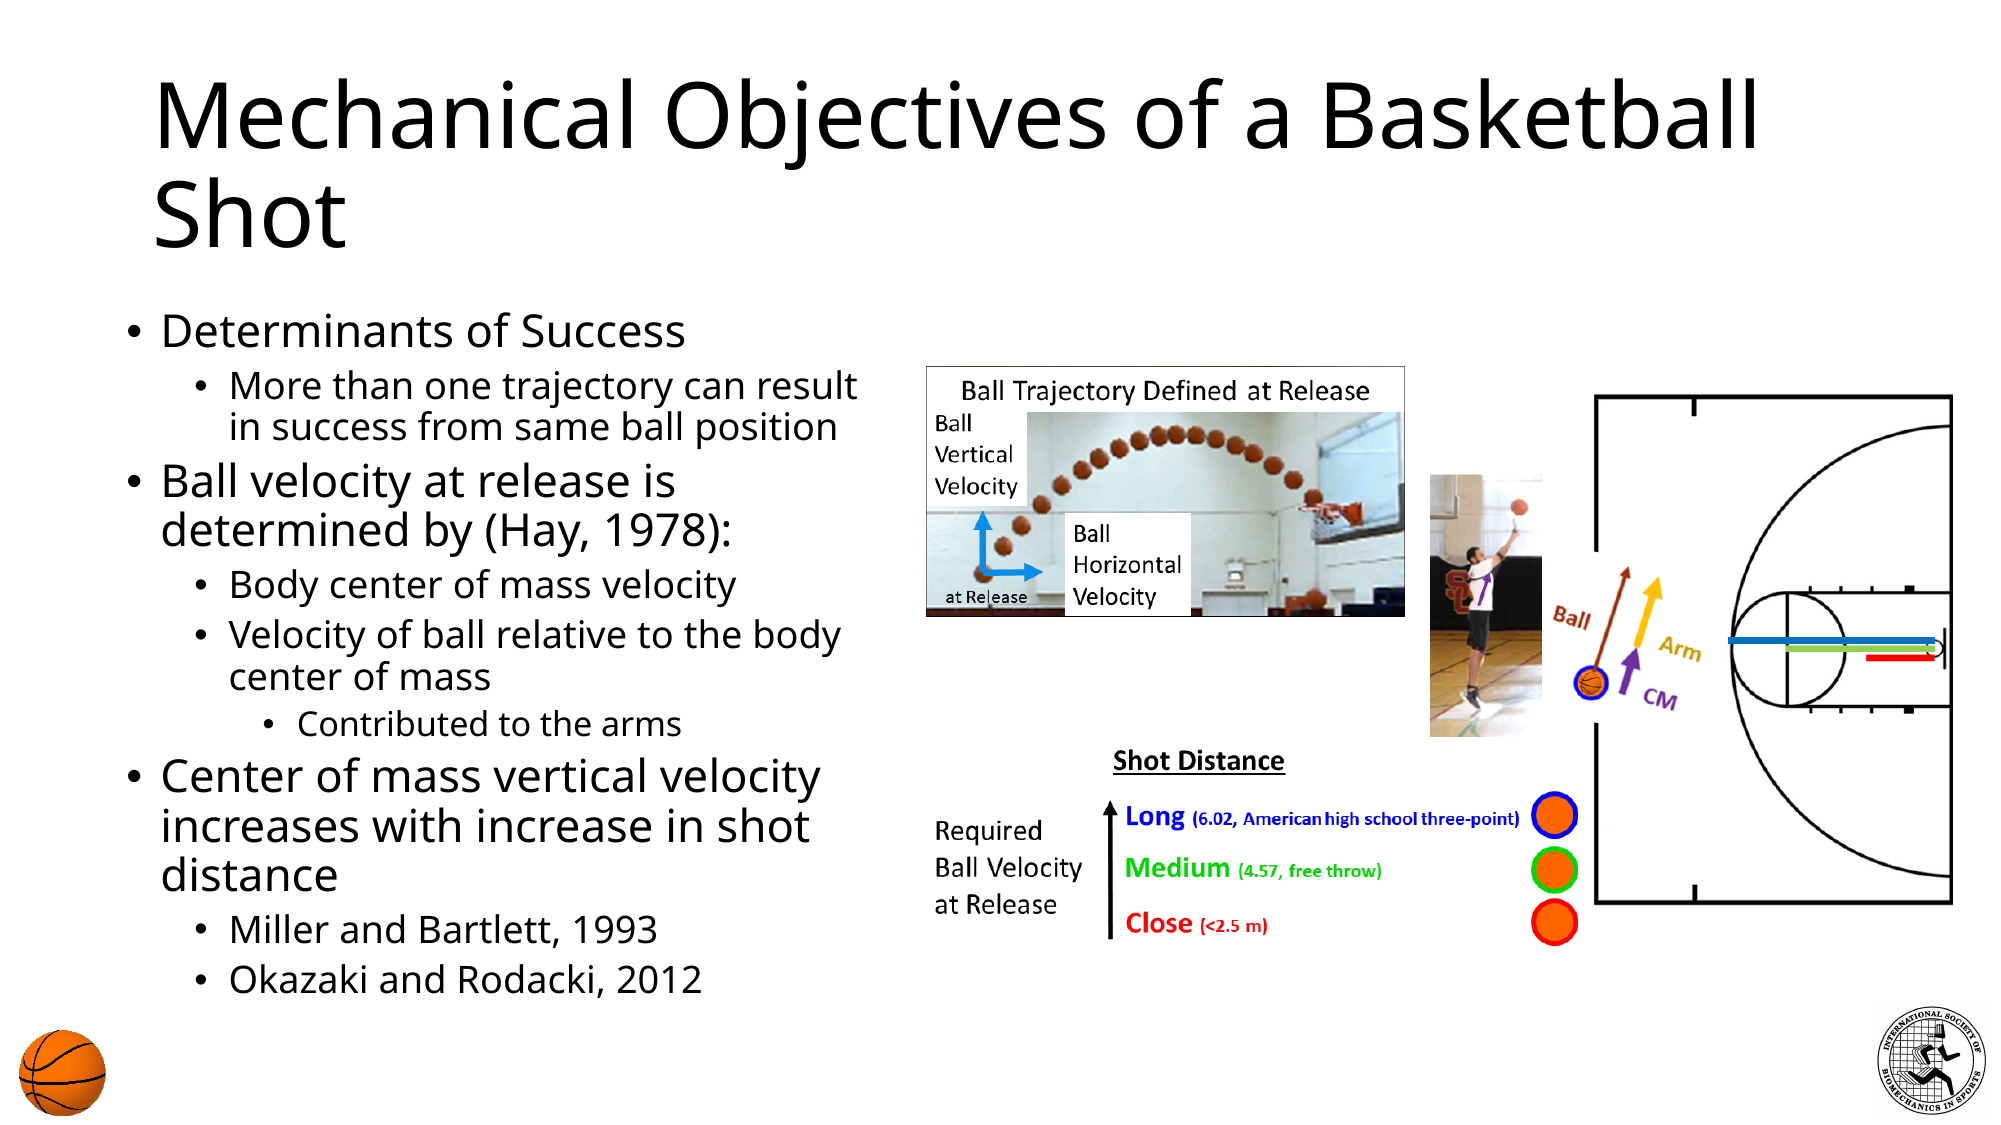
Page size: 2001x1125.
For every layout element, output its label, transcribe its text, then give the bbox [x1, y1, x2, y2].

picture [1875, 1004, 1988, 1116]
picture [918, 358, 1962, 947]
title Mechanical Objectives of a Basketball Shot [137, 59, 1863, 278]
picture [19, 1030, 106, 1116]
list Determinants of Success More than one trajectory can result in success from same ball position Ball velocity at release is determined by (Hay, 1978): Body center of mass velocity Velocity of ball relative to the body center of mass Contributed to the arms Center of mass vertical velocity increases with increase in shot distance Miller and Bartlett, 1993 Okazaki and Rodacki, 2012 [42, 301, 893, 1015]
